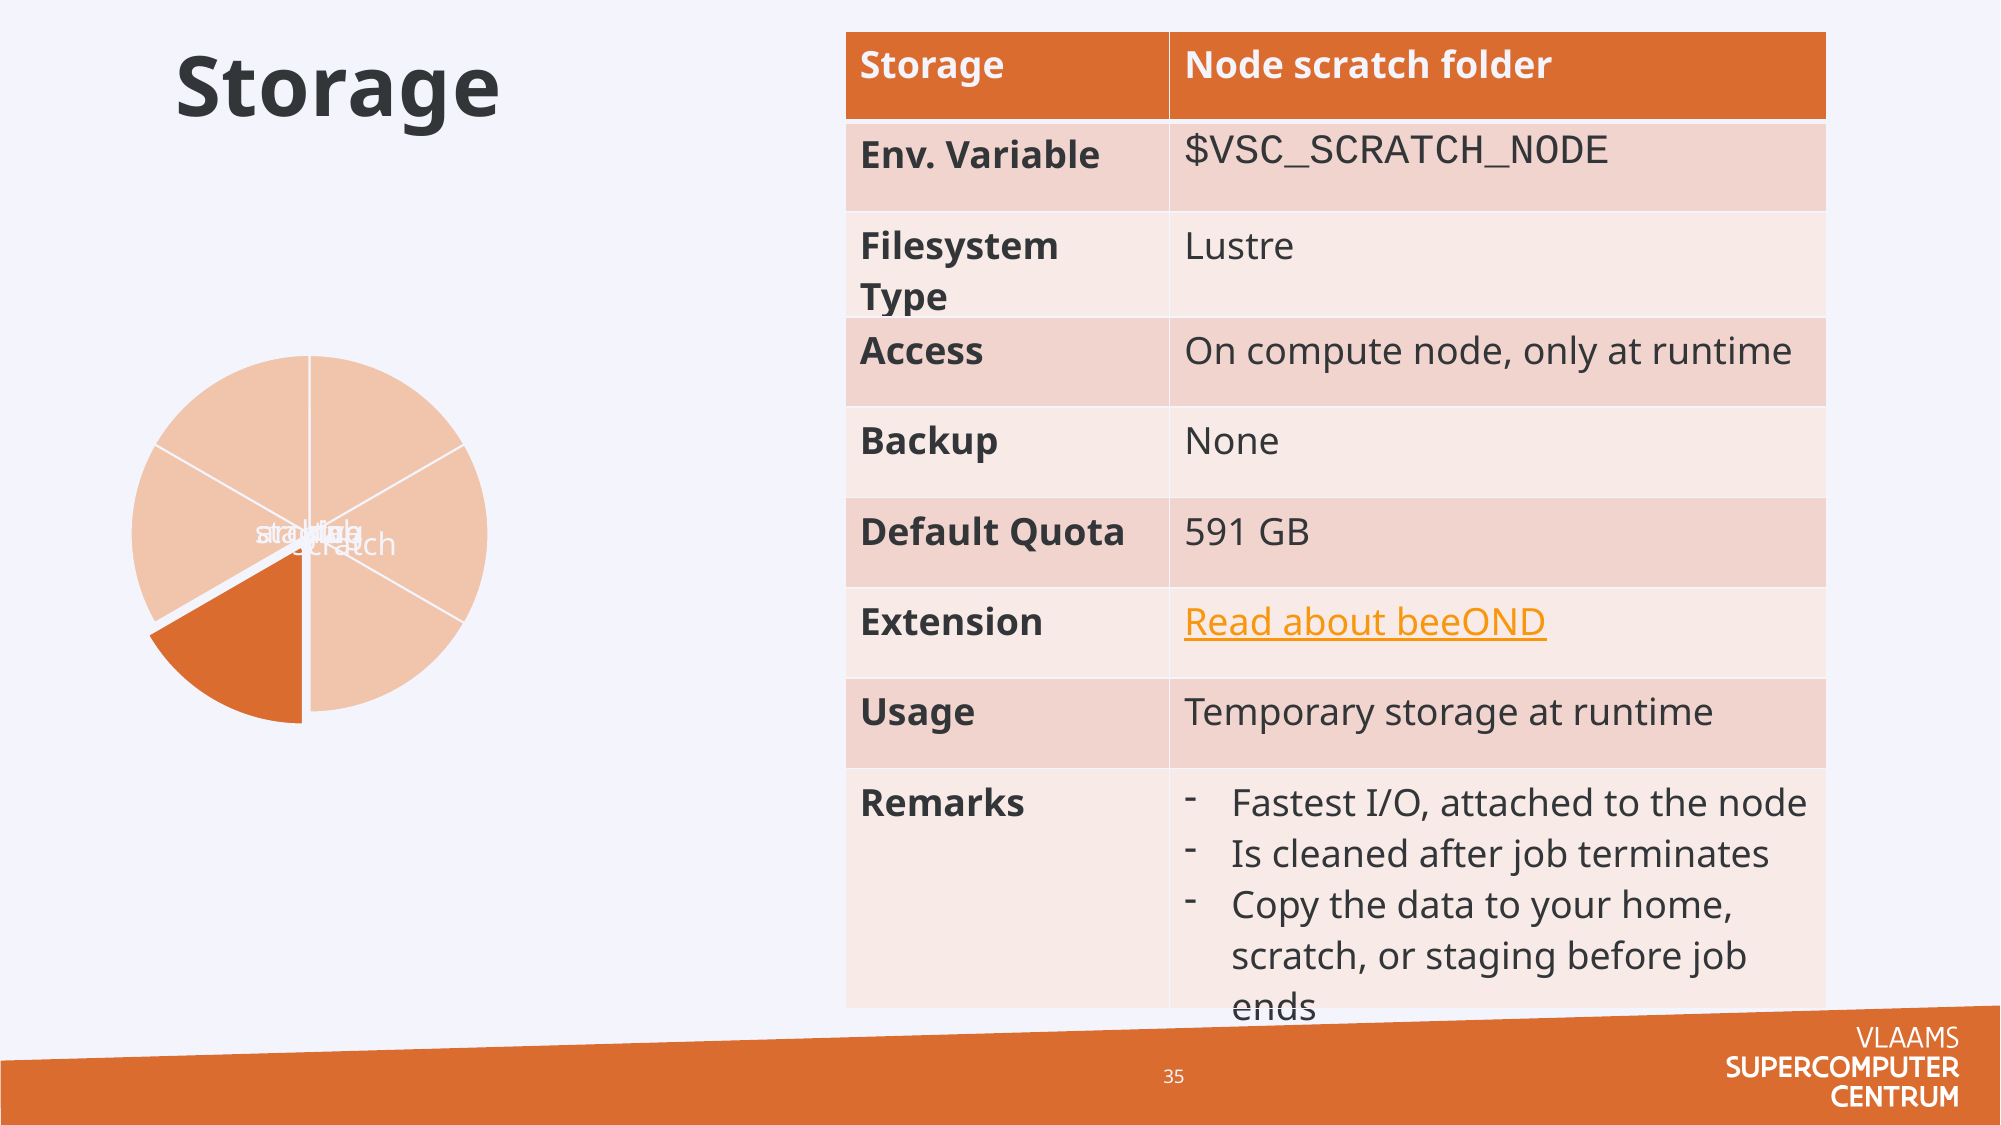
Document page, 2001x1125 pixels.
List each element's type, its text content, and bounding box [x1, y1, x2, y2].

table_cell Default Quota [846, 498, 1169, 587]
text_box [55, 311, 575, 738]
table_cell Read about beeOND [1170, 589, 1826, 677]
slide_number 35 [1117, 1047, 1200, 1108]
table_cell Usage [846, 679, 1169, 768]
text_box Storage [173, 31, 544, 133]
table_cell Fastest I/O, attached to the node Is cleaned after job terminates Copy the data to your home, scratch, or staging before job ends [1170, 769, 1826, 1008]
table_cell $VSC_SCRATCH_NODE [1170, 124, 1826, 211]
table_cell Env. Variable [846, 124, 1169, 211]
table_cell Temporary storage at runtime [1170, 679, 1826, 768]
table_cell Backup [846, 408, 1169, 497]
table_cell On compute node, only at runtime [1170, 318, 1826, 406]
table_cell Remarks [846, 769, 1169, 1008]
table_cell Access [846, 318, 1169, 406]
table_cell Filesystem Type [846, 213, 1169, 316]
table_cell Extension [846, 589, 1169, 677]
table_cell 591 GB [1170, 498, 1826, 587]
picture [1725, 1021, 1960, 1117]
table_cell Lustre [1170, 213, 1826, 316]
table_header Node scratch folder [1170, 32, 1826, 119]
table_header Storage [846, 32, 1169, 119]
table_cell None [1170, 408, 1826, 497]
